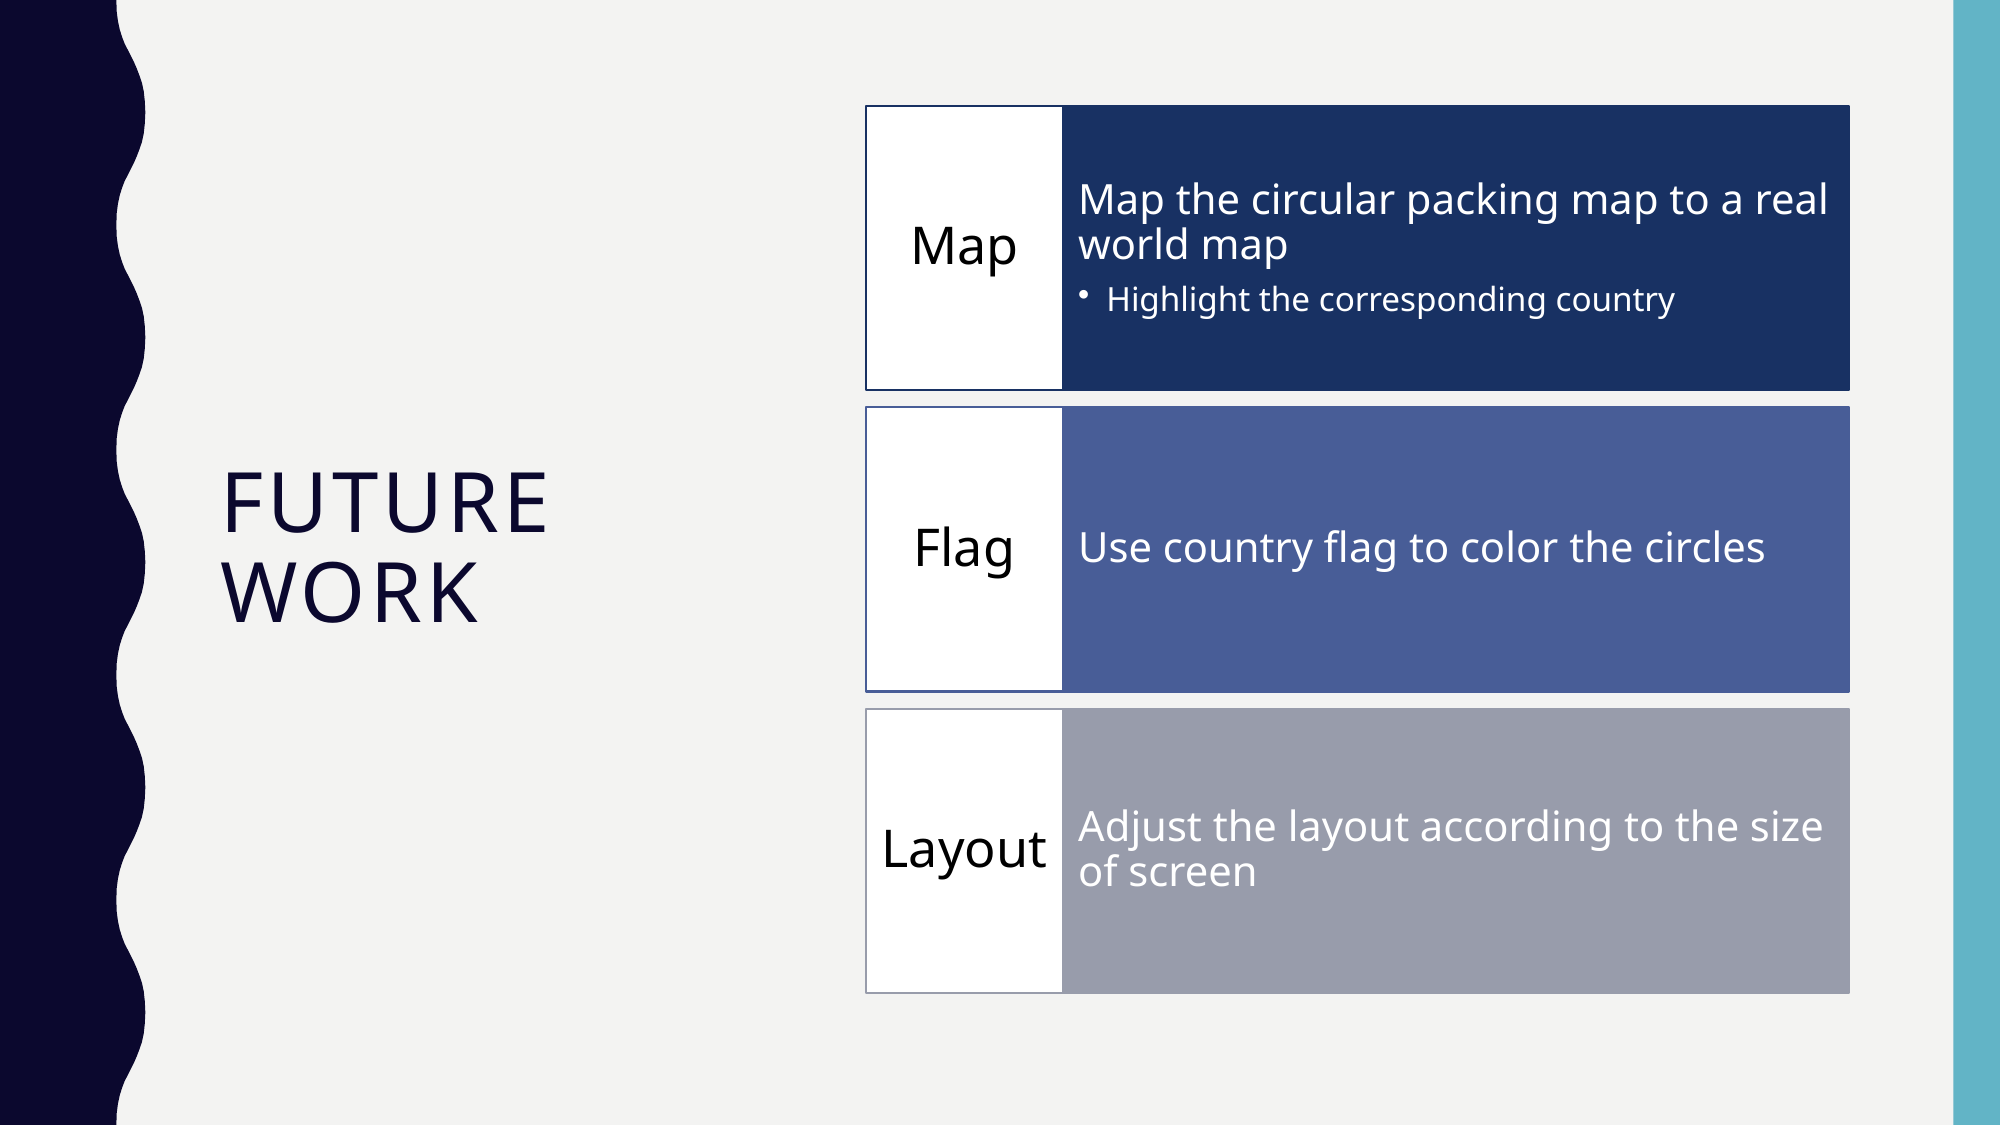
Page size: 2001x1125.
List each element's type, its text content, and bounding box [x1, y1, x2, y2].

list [866, 105, 1850, 993]
title FUTURE WORK [205, 105, 761, 996]
